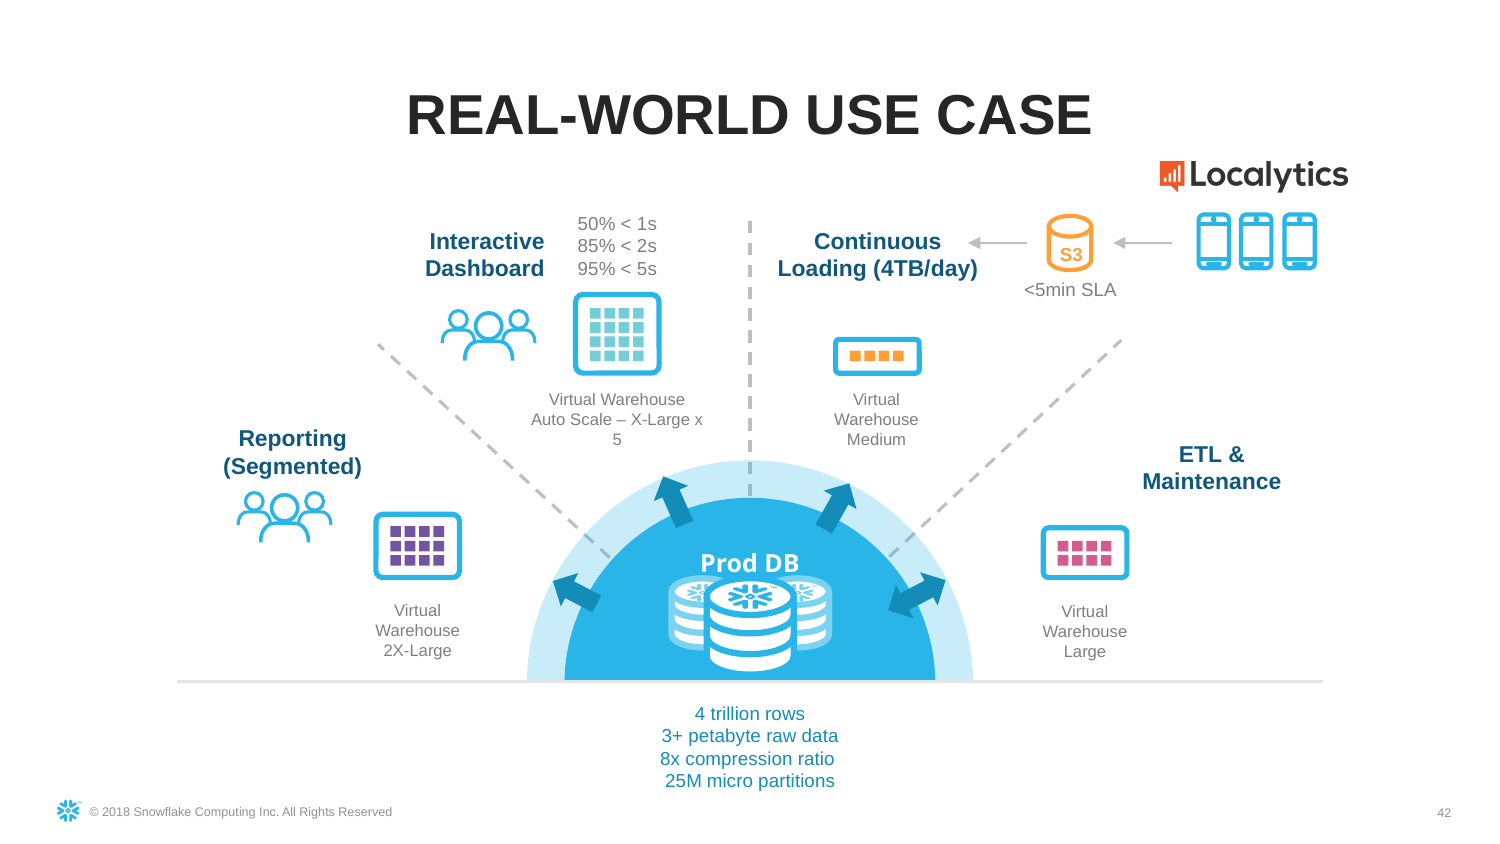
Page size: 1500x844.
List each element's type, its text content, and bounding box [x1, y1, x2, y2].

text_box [776, 214, 1316, 427]
picture [1157, 158, 1360, 195]
slide_number 42 [1420, 799, 1463, 826]
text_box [671, 577, 830, 675]
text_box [377, 344, 739, 677]
list REAL-WORLD USE CASE [45, 36, 1455, 153]
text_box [217, 423, 483, 639]
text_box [761, 339, 1122, 677]
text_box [1019, 439, 1284, 640]
text_box 4 trillion rows 3+ petabyte raw data 8x compression ratio 25M micro partitions [644, 701, 856, 795]
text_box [418, 210, 711, 427]
